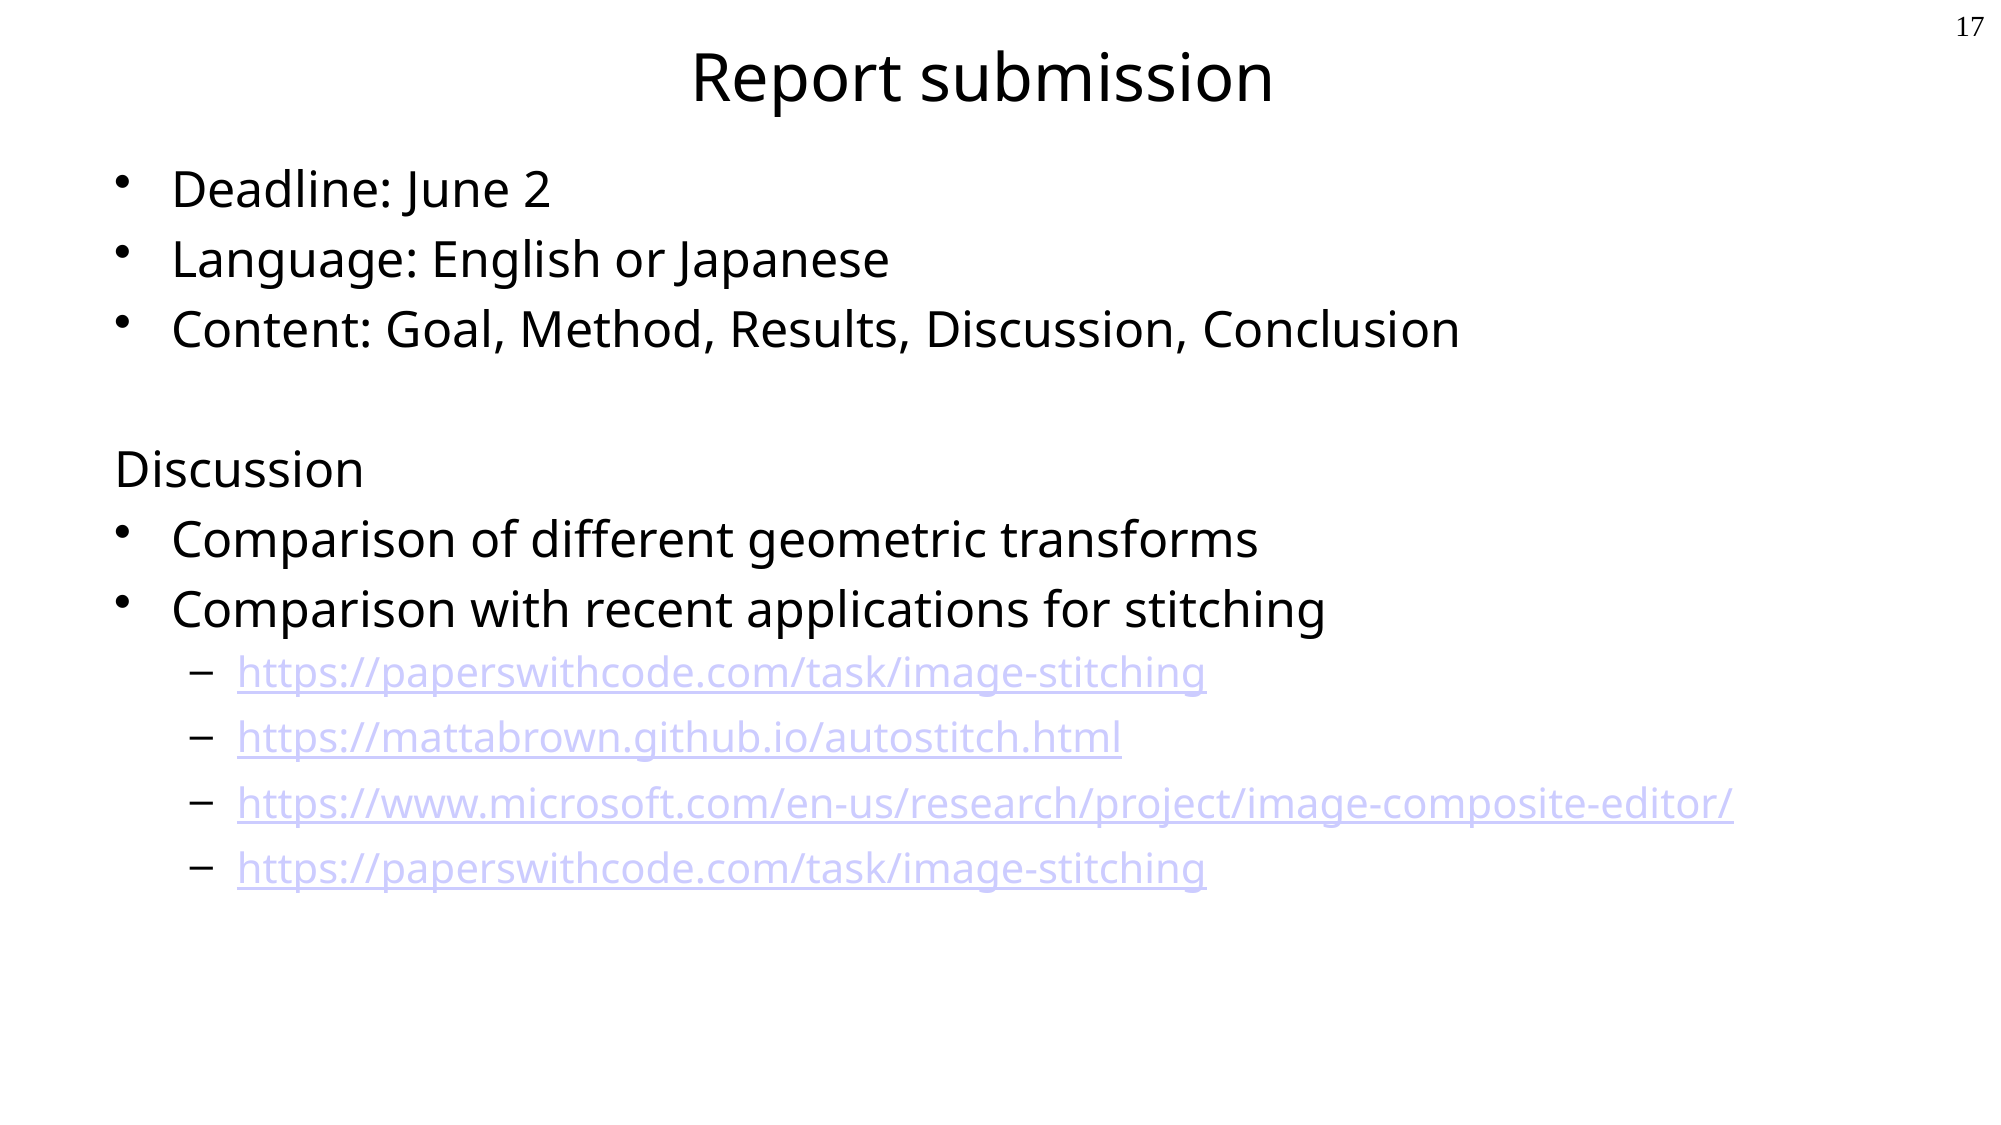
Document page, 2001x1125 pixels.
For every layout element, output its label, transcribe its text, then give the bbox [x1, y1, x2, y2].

slide_number 17 [1583, 0, 2000, 76]
list Deadline: June 2 Language: English or Japanese Content: Goal, Method, Results, Discussion, Conclusion Discussion Comparison of different geometric transforms Comparison with recent applications for stitching https://paperswithcode.com/task/image-stitching https://mattabrown.github.io/autostitch.html https://www.microsoft.com/en-us/research/project/image-composite-editor/ https://paperswithcode.com/task/image-stitching [99, 149, 1951, 1101]
title Report submission [133, 0, 1834, 149]
